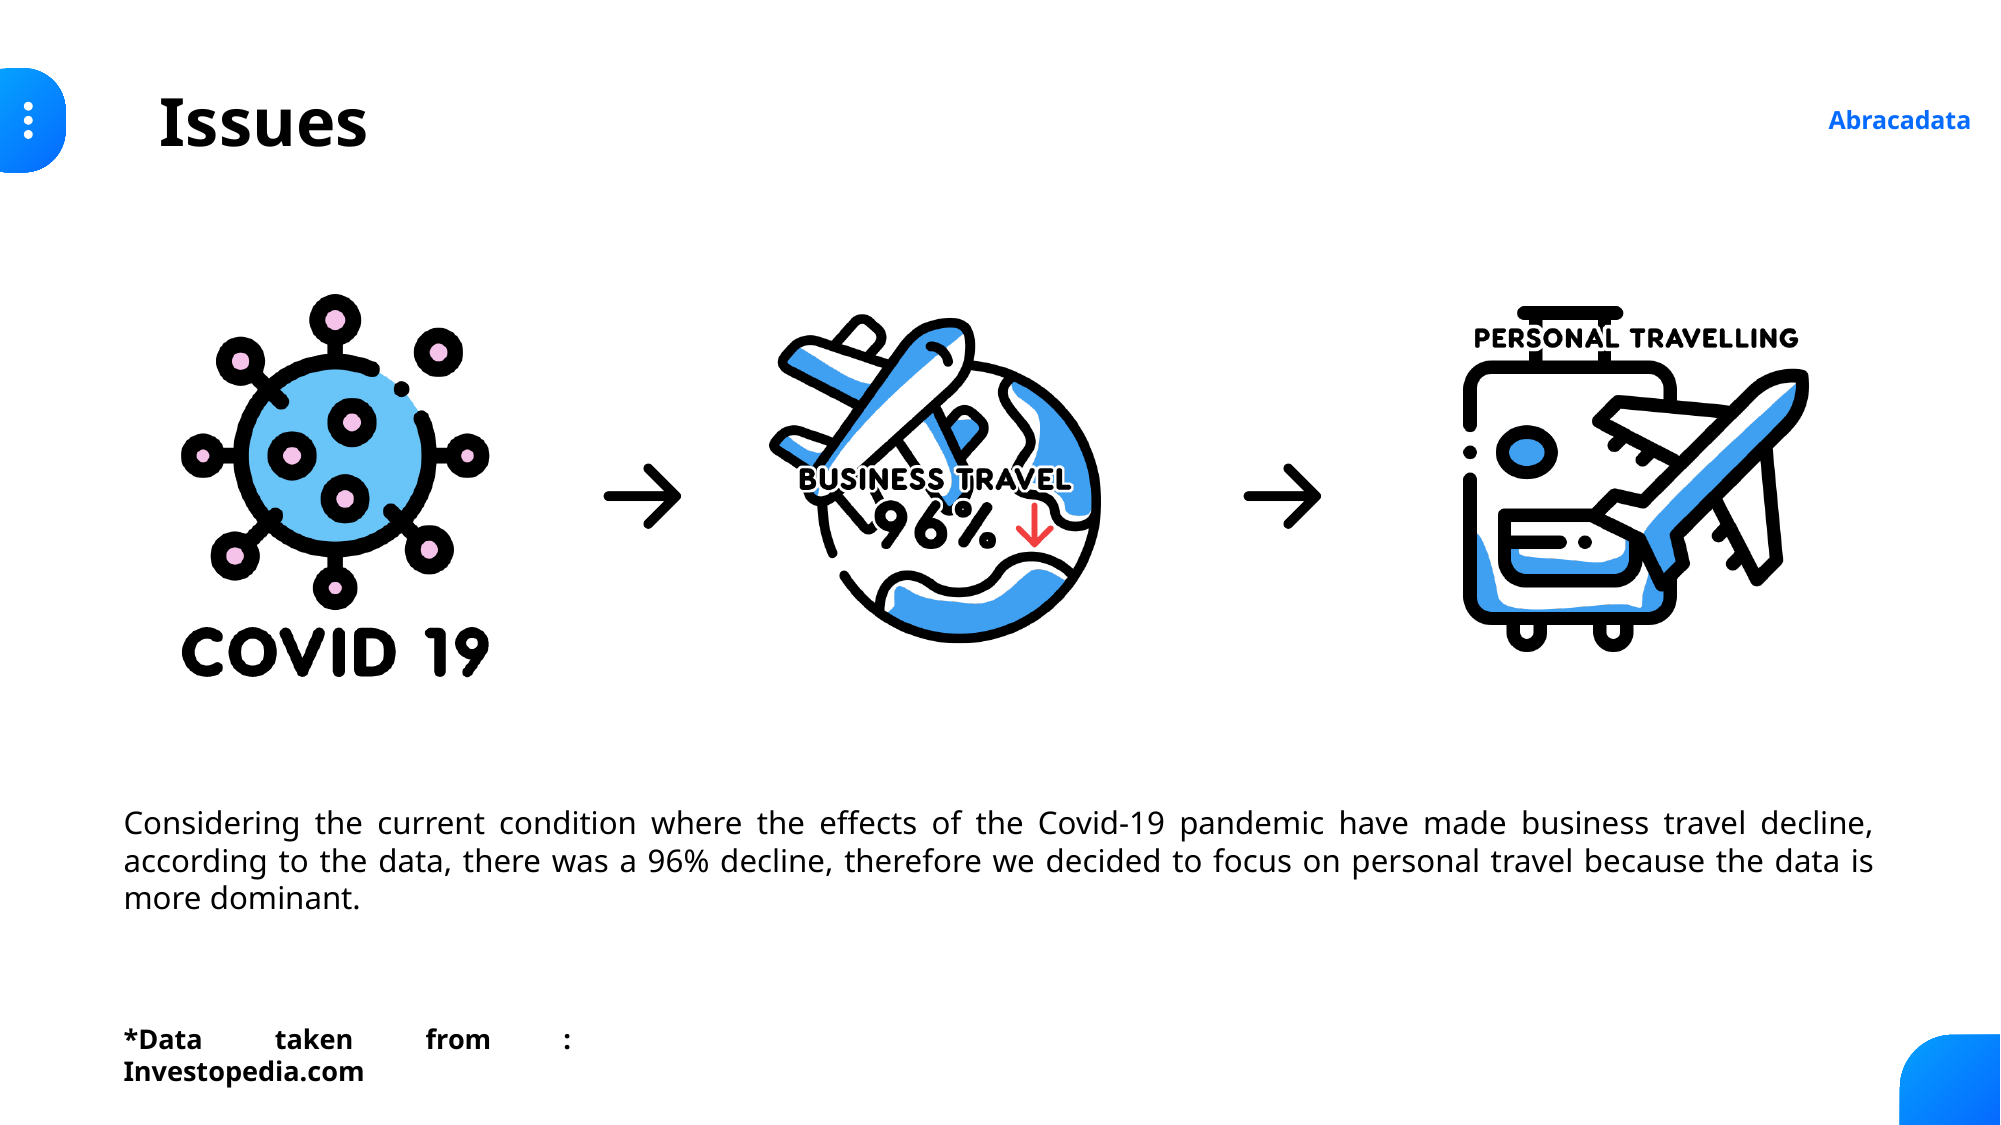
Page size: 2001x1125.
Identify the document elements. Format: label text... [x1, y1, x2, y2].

text_box Considering the current condition where the effects of the Covid-19 pandemic have made business travel decline, according to the data, there was a 96% decline, therefore we decided to focus on personal travel because the data is more dominant. [108, 796, 1892, 924]
picture [133, 294, 537, 698]
picture [769, 313, 1101, 645]
picture [1209, 423, 1355, 569]
picture [1463, 306, 1809, 652]
picture [569, 423, 715, 569]
text_box [1898, 1033, 2000, 1125]
text_box *Data taken from : Investopedia.com [108, 1014, 586, 1095]
text_box [0, 67, 67, 174]
list Issues [145, 31, 642, 210]
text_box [23, 101, 33, 139]
text_box Abracadata [1808, 97, 1992, 143]
